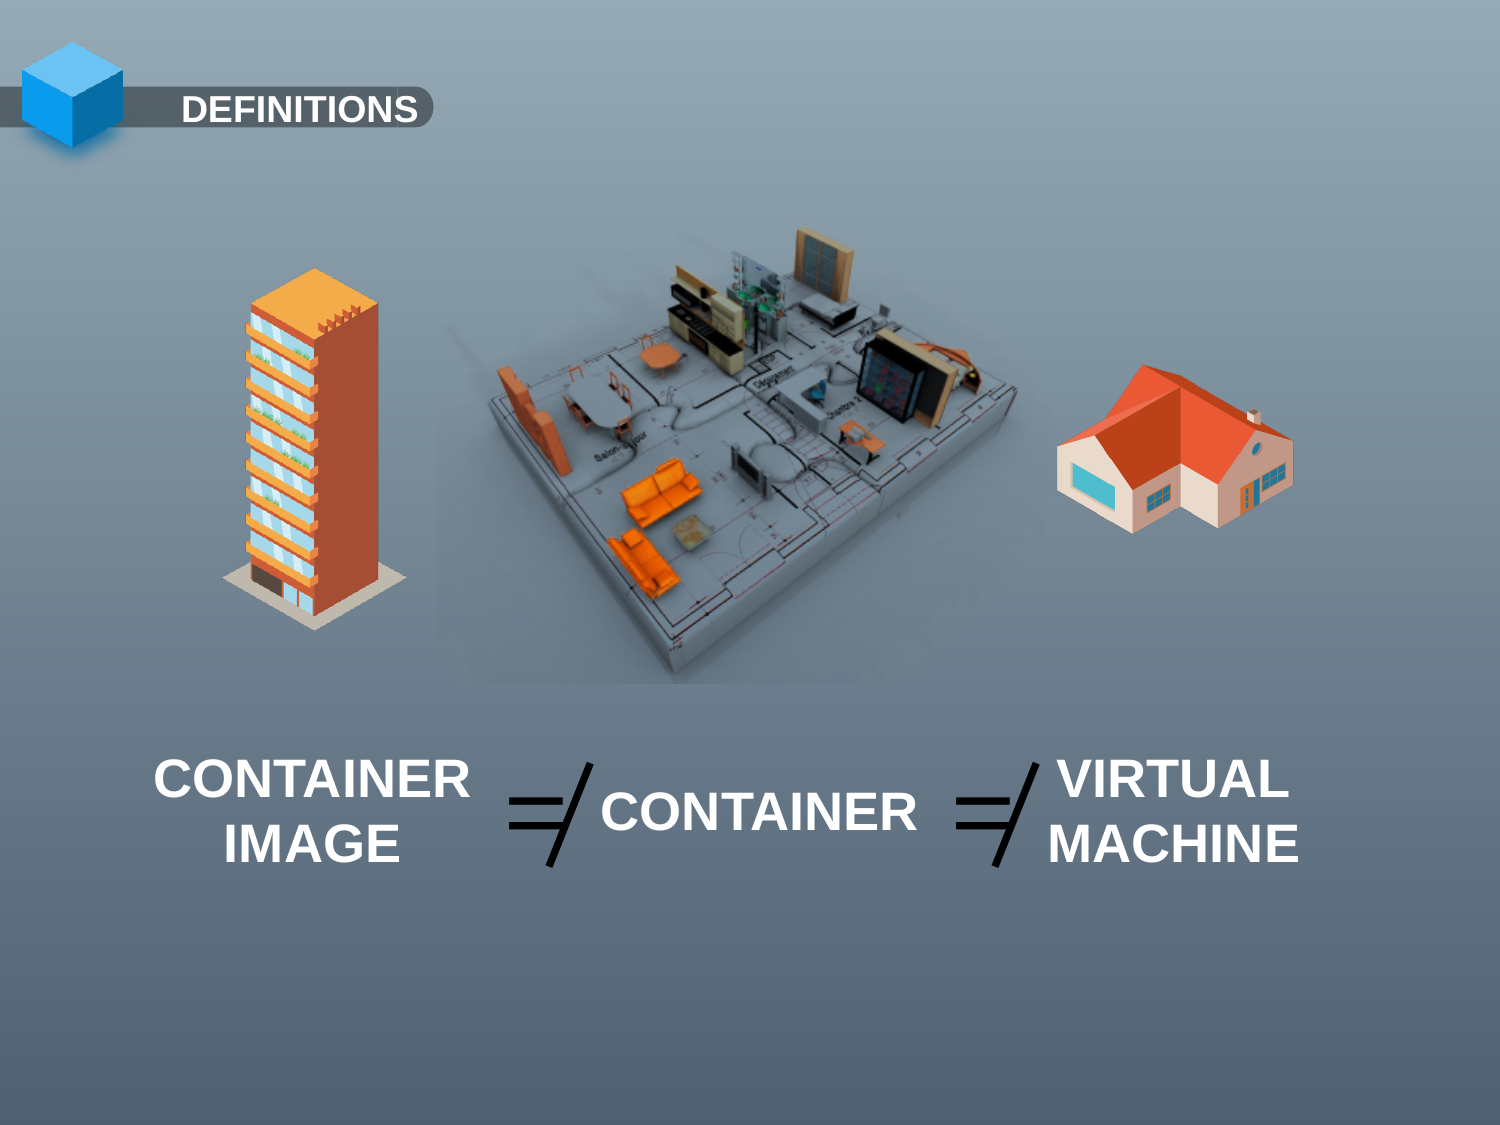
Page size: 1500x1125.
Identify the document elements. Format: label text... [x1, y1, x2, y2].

text_box ≠ [486, 726, 587, 892]
text_box DEFINITIONS [166, 128, 434, 138]
text_box DEFINITIONS [166, 77, 434, 86]
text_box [0, 86, 8, 128]
text_box ≠ [933, 726, 1033, 892]
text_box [138, 86, 434, 128]
picture [116, 214, 1304, 684]
text_box CONTAINER IMAGE [138, 736, 488, 882]
picture [8, 41, 138, 173]
text_box CONTAINER [587, 769, 934, 849]
text_box VIRTUAL MACHINE [1032, 736, 1316, 882]
